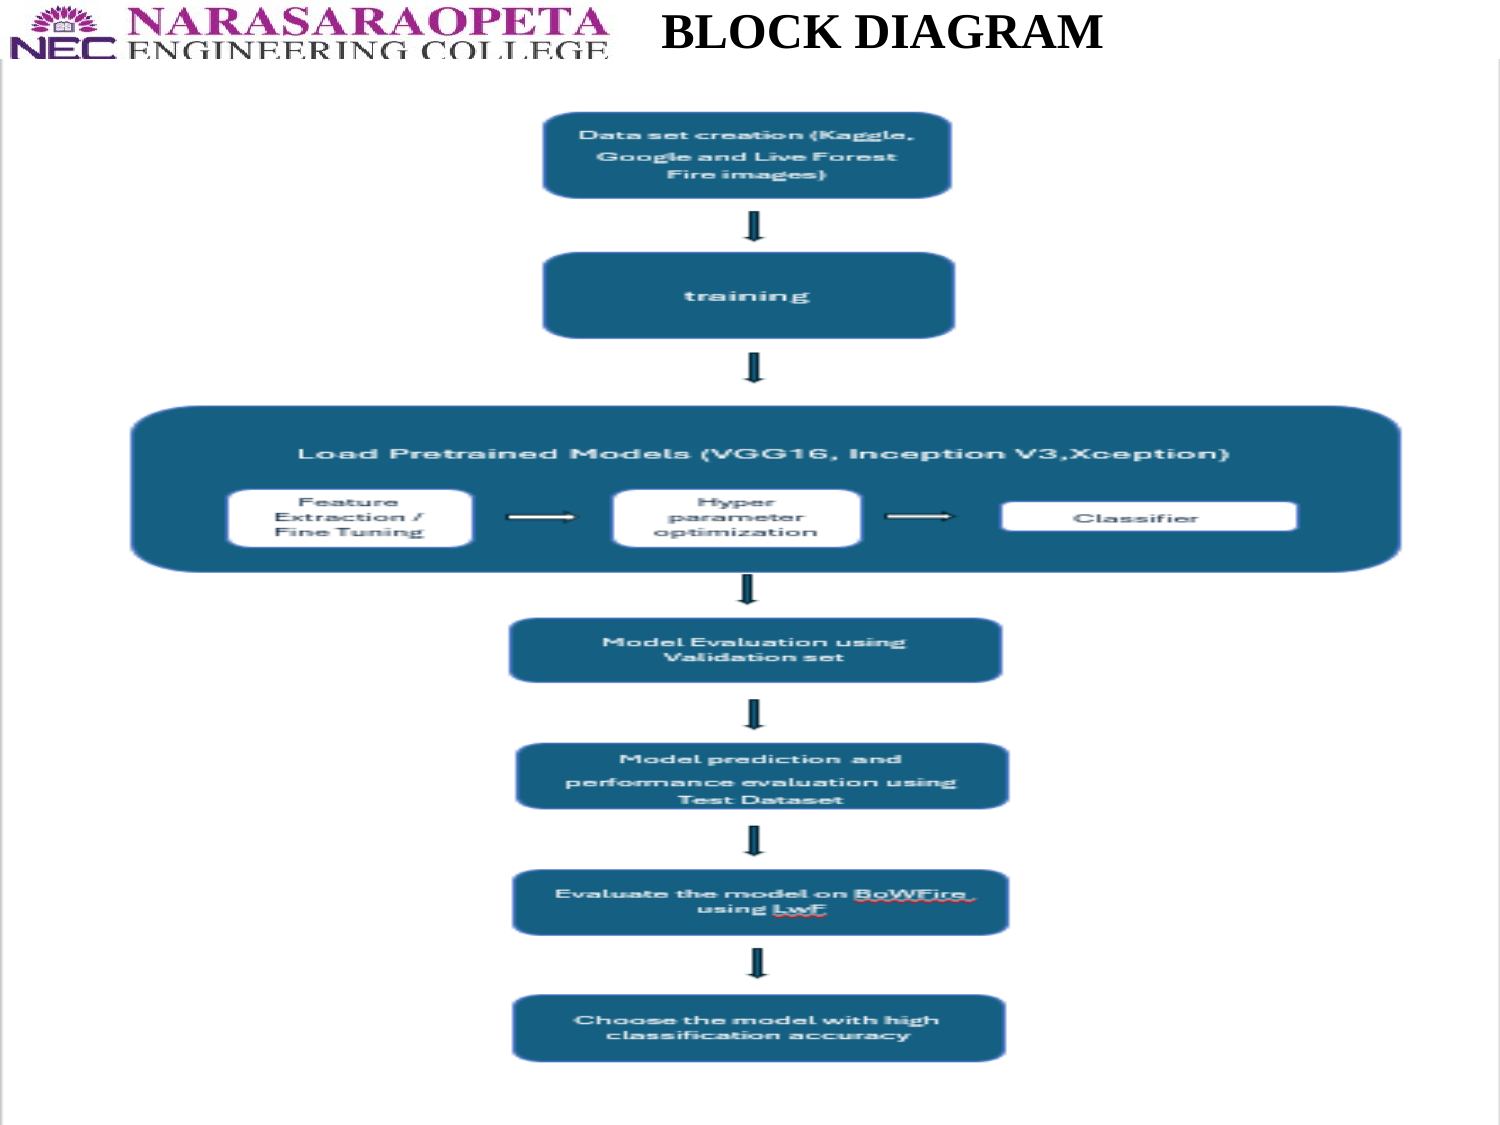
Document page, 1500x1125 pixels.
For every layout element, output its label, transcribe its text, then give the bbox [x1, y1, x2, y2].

picture [0, 0, 1500, 1125]
title BLOCK DIAGRAM [618, 0, 1443, 57]
